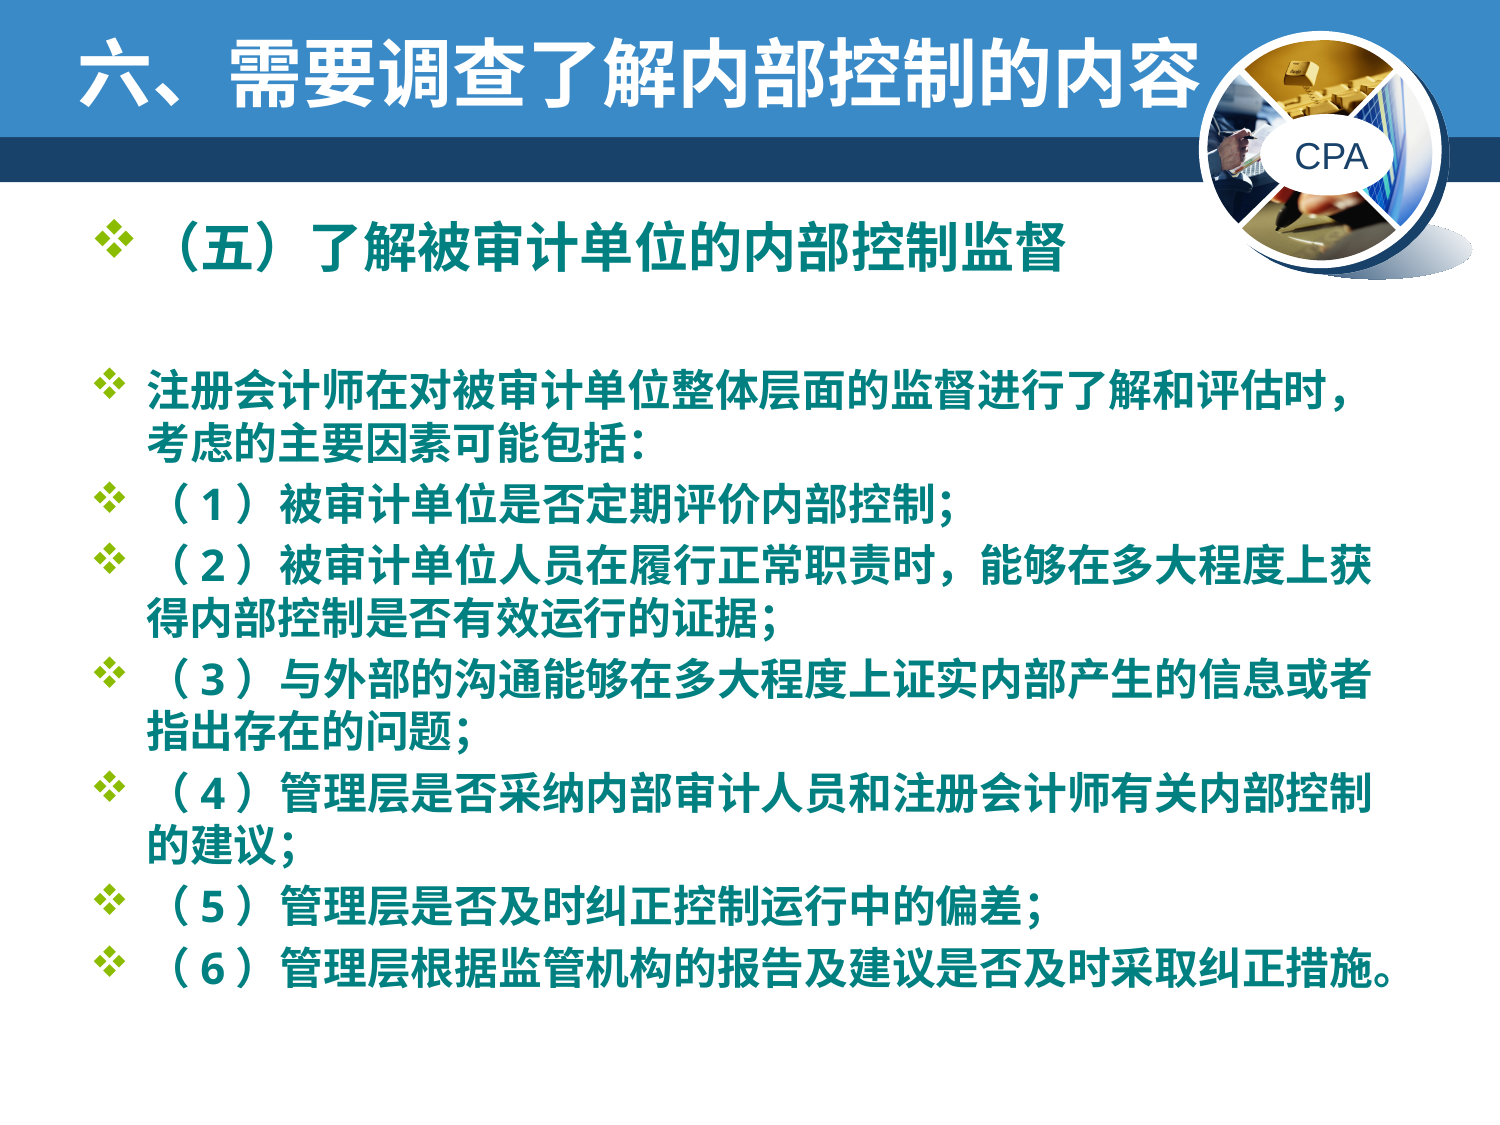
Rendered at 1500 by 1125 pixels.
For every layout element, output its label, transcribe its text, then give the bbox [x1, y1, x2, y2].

picture [1265, 186, 1371, 205]
picture [1207, 118, 1287, 205]
title 六、需要调查了解内部控制的内容 [62, 24, 1338, 118]
picture [1354, 73, 1433, 205]
picture [1338, 41, 1394, 116]
list （五）了解被审计单位的内部控制监督 注册会计师在对被审计单位整体层面的监督进行了解和评估时，考虑的主要因素可能包括： （1）被审计单位是否定期评价内部控制； （2）被审计单位人员在履行正常职责时，能够在多大程度上获得内部控制是否有效运行的证据； （3）与外部的沟通能够在多大程度上证实内部产生的信息或者指出存在的问题； （4）管理层是否采纳内部审计人员和注册会计师有关内部控制的建议； （5）管理层是否及时纠正控制运行中的偏差； （6）管理层根据监管机构的报告及建议是否及时采取纠正措施。 [74, 205, 1426, 1065]
